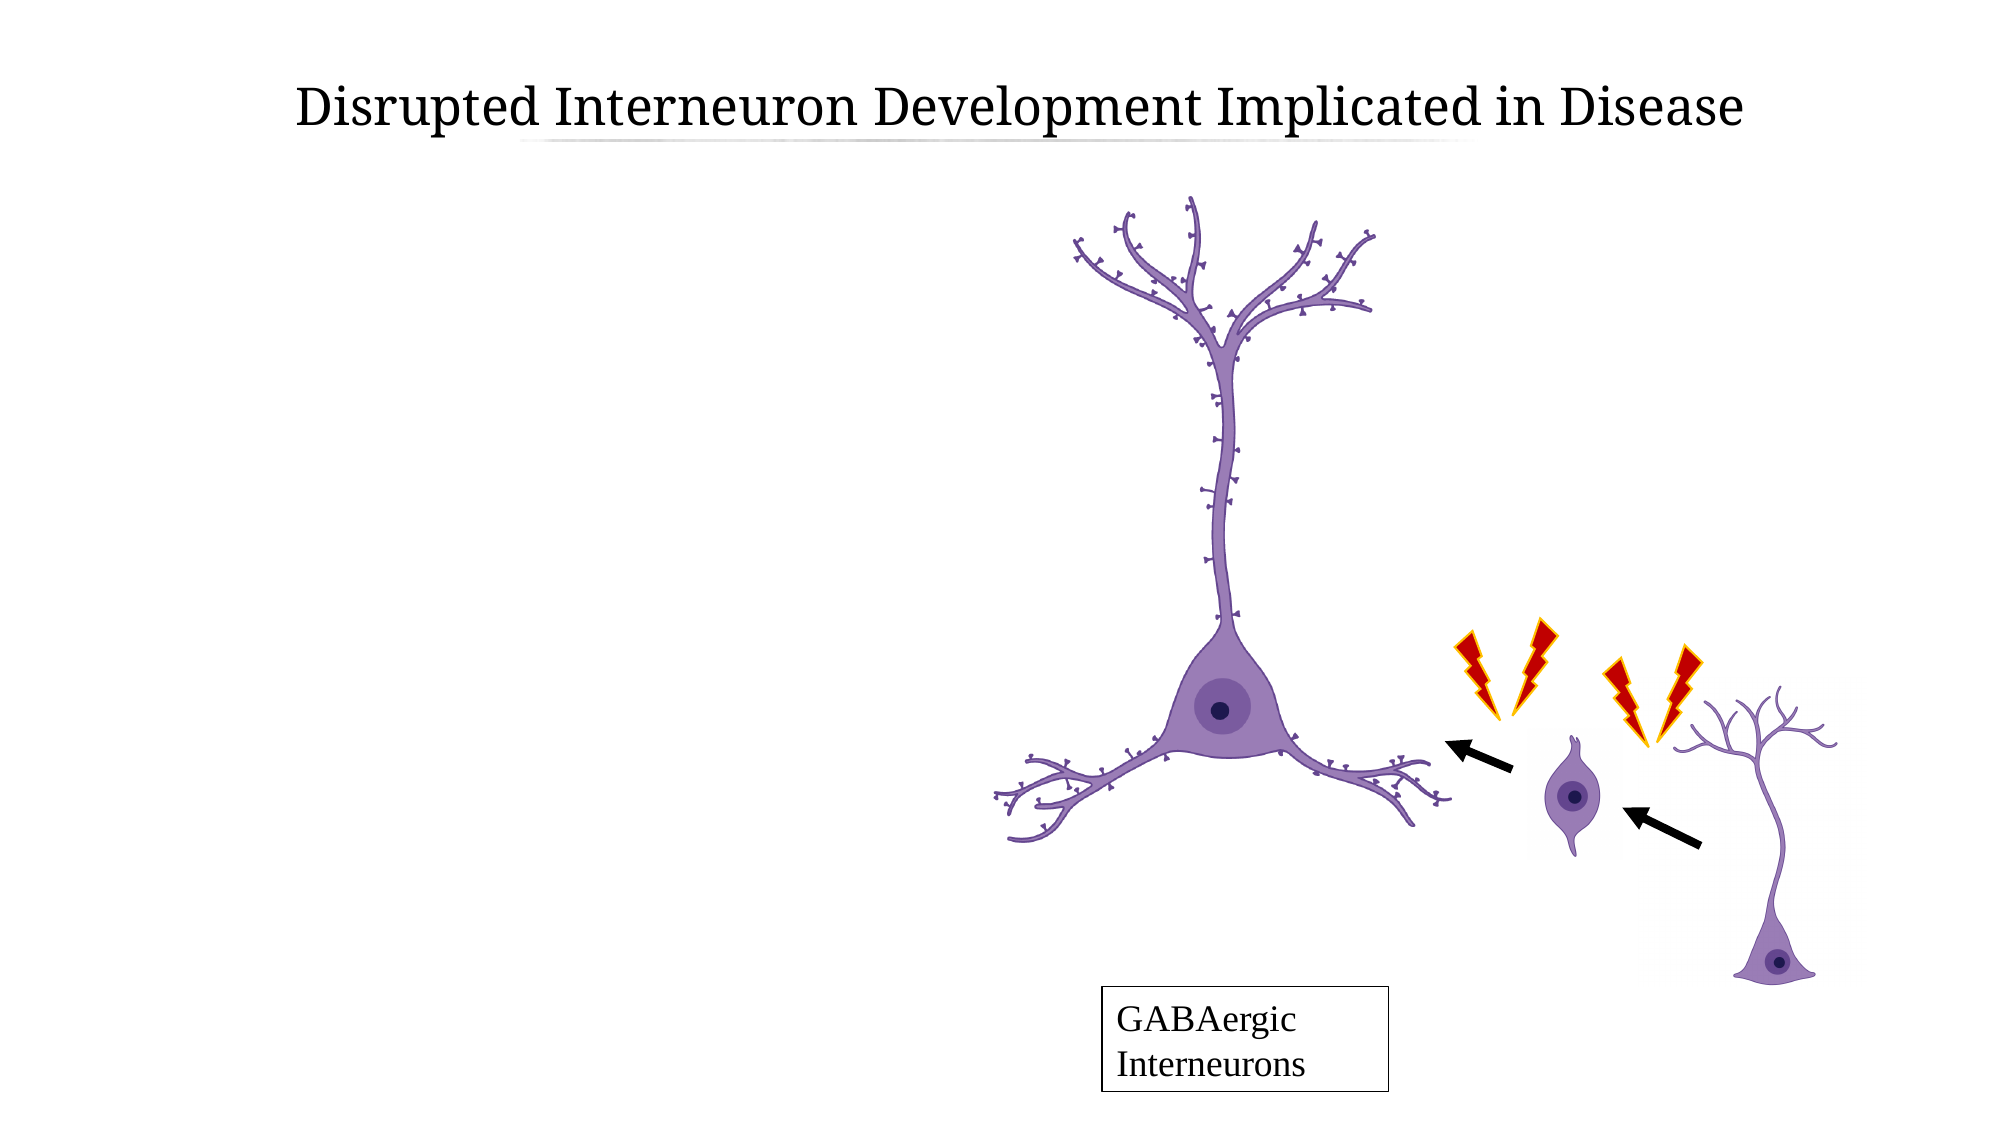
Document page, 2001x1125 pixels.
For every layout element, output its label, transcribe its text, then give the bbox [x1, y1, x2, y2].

picture [1637, 677, 1867, 987]
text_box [1444, 741, 1513, 770]
text_box [1674, 643, 1704, 677]
title Disrupted Interneuron Development Implicated in Disease [0, 0, 2000, 218]
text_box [1622, 807, 1701, 846]
text_box GABAergic Interneurons [1101, 986, 1389, 1092]
picture [956, 184, 1489, 880]
picture [1527, 728, 1623, 860]
text_box [1489, 689, 1502, 722]
text_box [1511, 616, 1560, 717]
text_box [1601, 655, 1637, 736]
